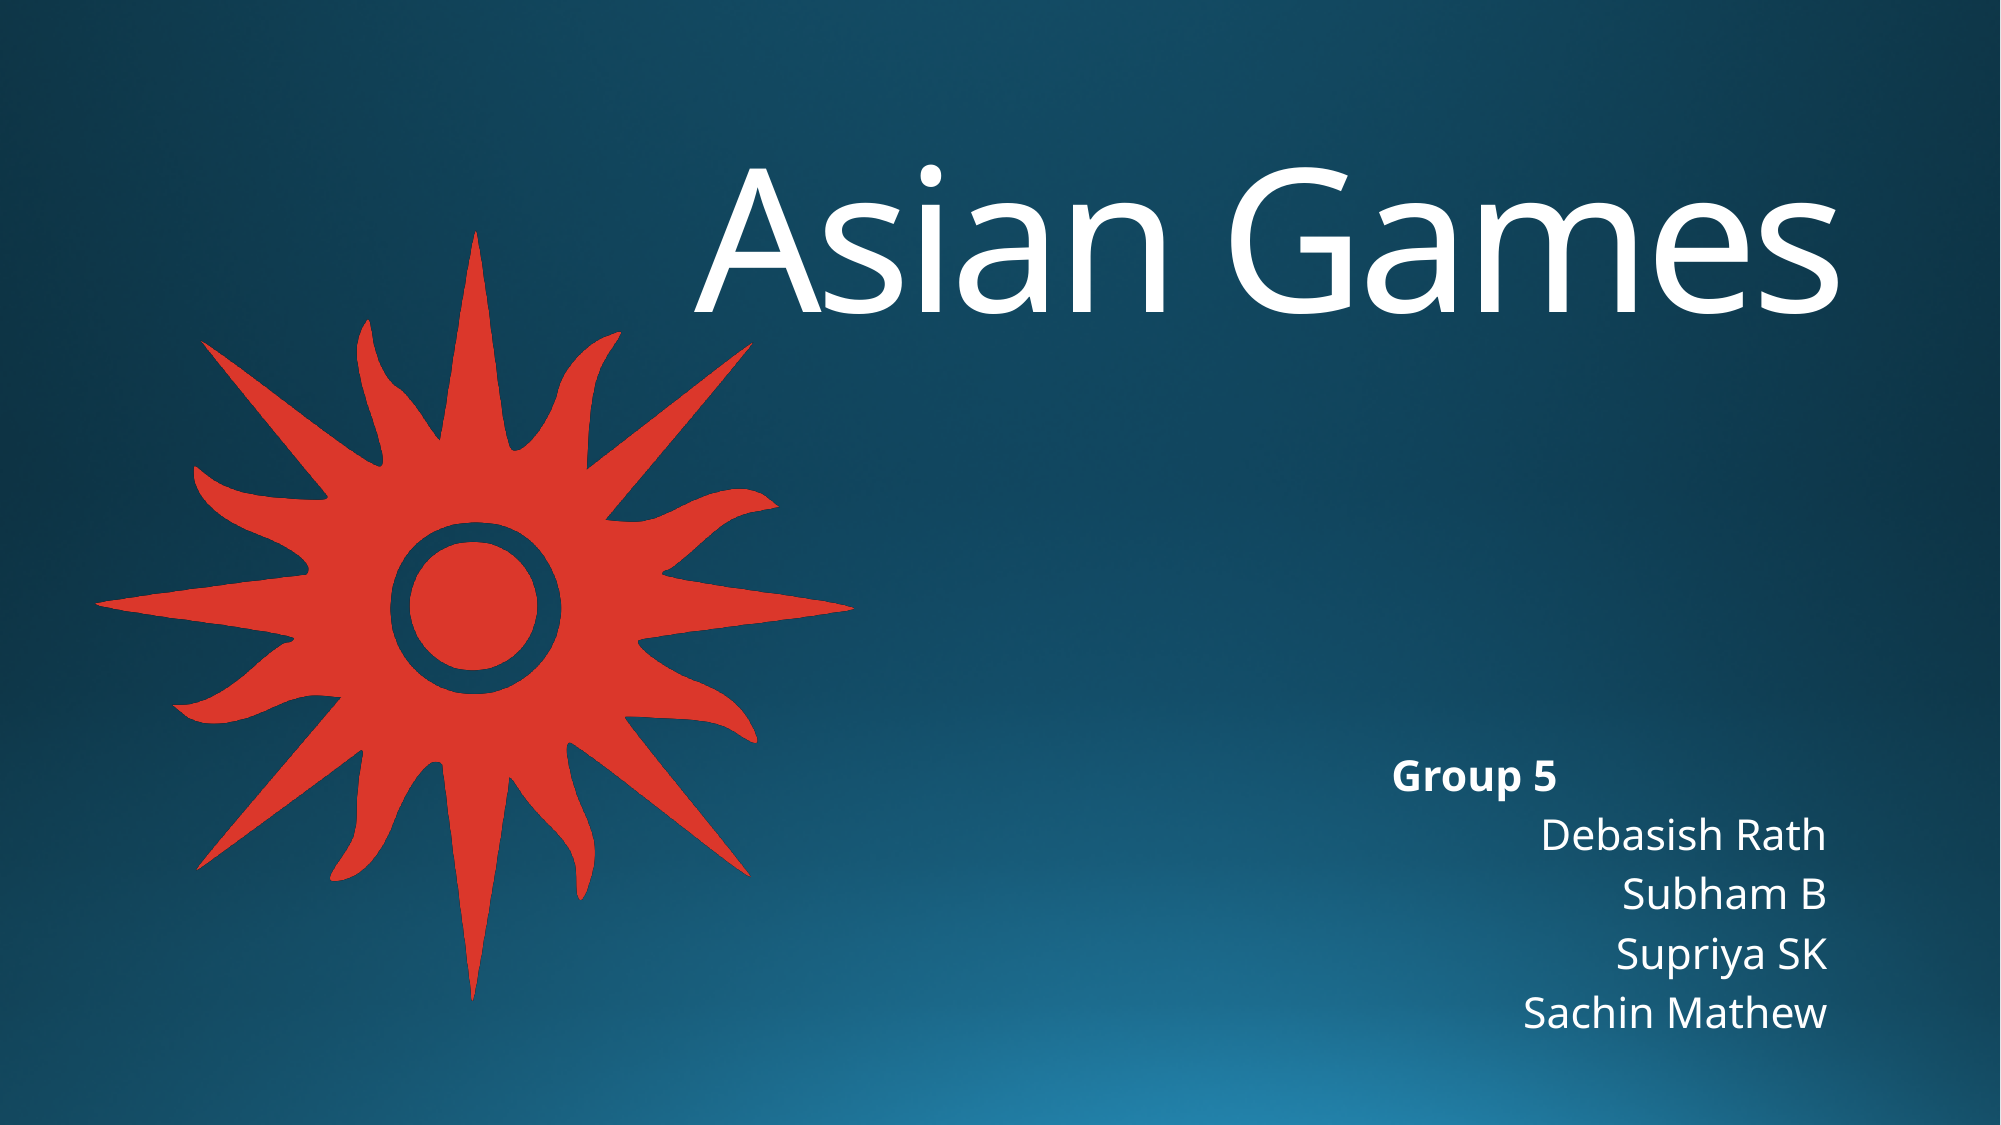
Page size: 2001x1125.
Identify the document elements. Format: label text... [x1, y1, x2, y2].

title Asian Games [362, 132, 1863, 402]
subtitle Group 5 Debasish Rath Subham B Supriya SK Sachin Mathew [1376, 744, 1843, 1046]
picture [0, 0, 2001, 1125]
